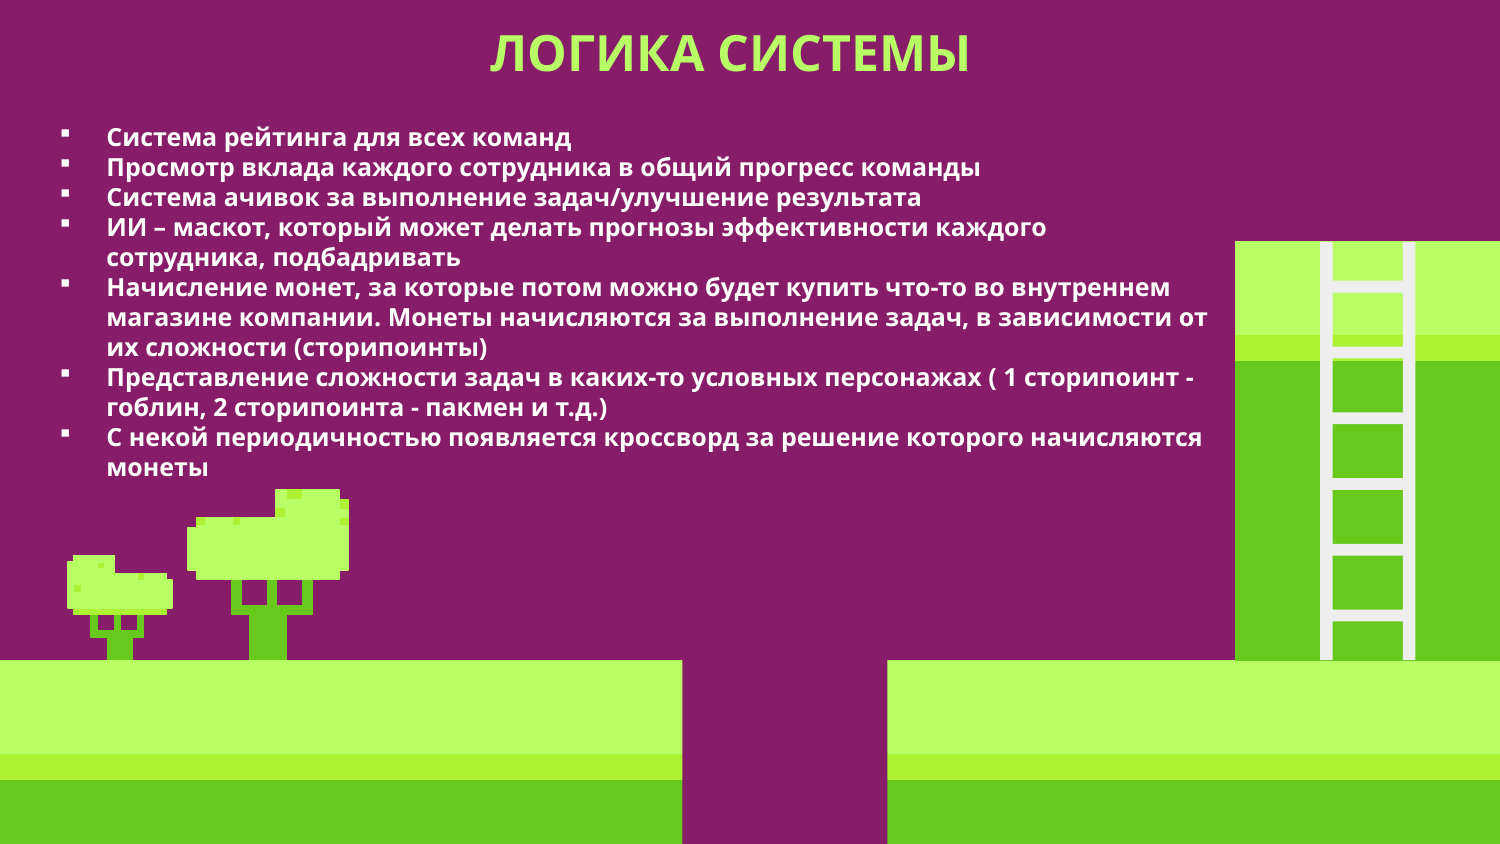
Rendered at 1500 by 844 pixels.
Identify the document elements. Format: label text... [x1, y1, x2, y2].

text_box ЛОГИКА СИСТЕМЫ [72, 13, 1391, 89]
text_box Система рейтинга для всех команд Просмотр вклада каждого сотрудника в общий прогресс команды Система ачивок за выполнение задач/улучшение результата ИИ – маскот, который может делать прогнозы эффективности каждого сотрудника, подбадривать Начисление монет, за которые потом можно будет купить что-то во внутреннем магазине компании. Монеты начисляются за выполнение задач, в зависимости от их сложности (сторипоинты) Представление сложности задач в каких-то условных персонажах ( 1 сторипоинт - гоблин, 2 сторипоинта - пакмен и т.д.) С некой периодичностью появляется кроссворд за решение которого начисляются монеты [44, 114, 1228, 489]
